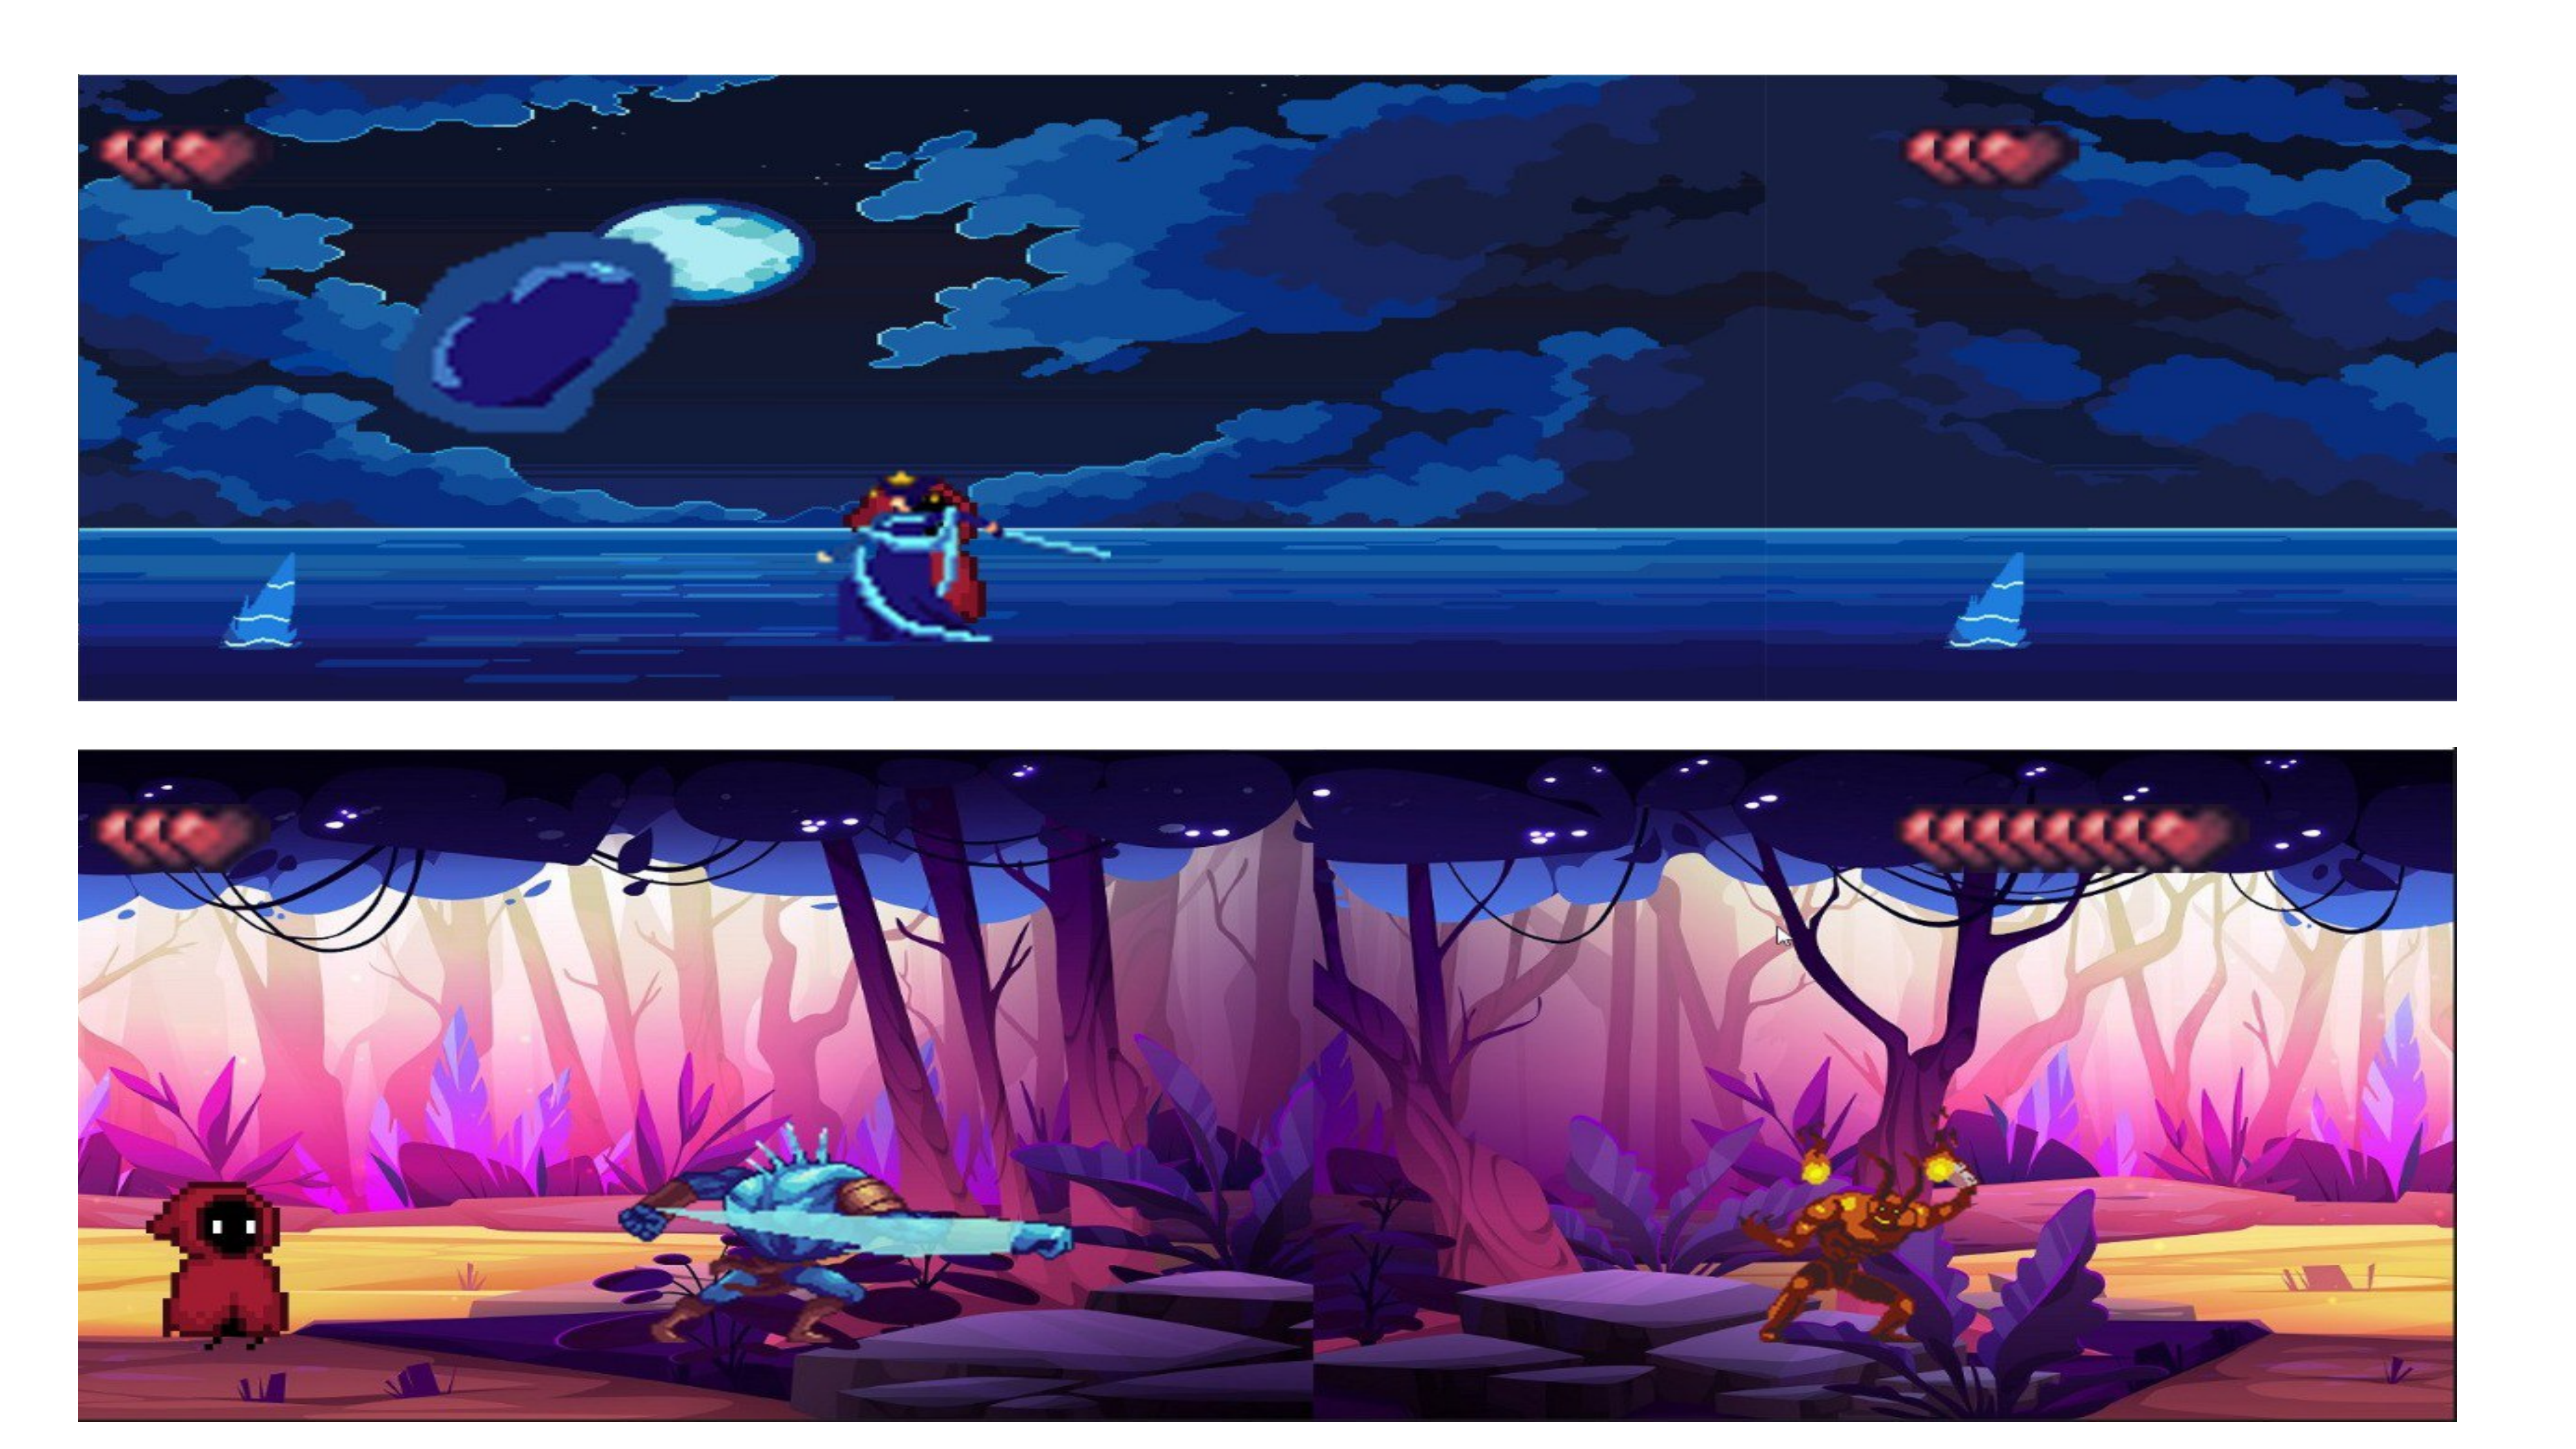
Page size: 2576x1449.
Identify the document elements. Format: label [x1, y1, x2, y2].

picture [78, 747, 2458, 1422]
picture [78, 74, 2458, 702]
